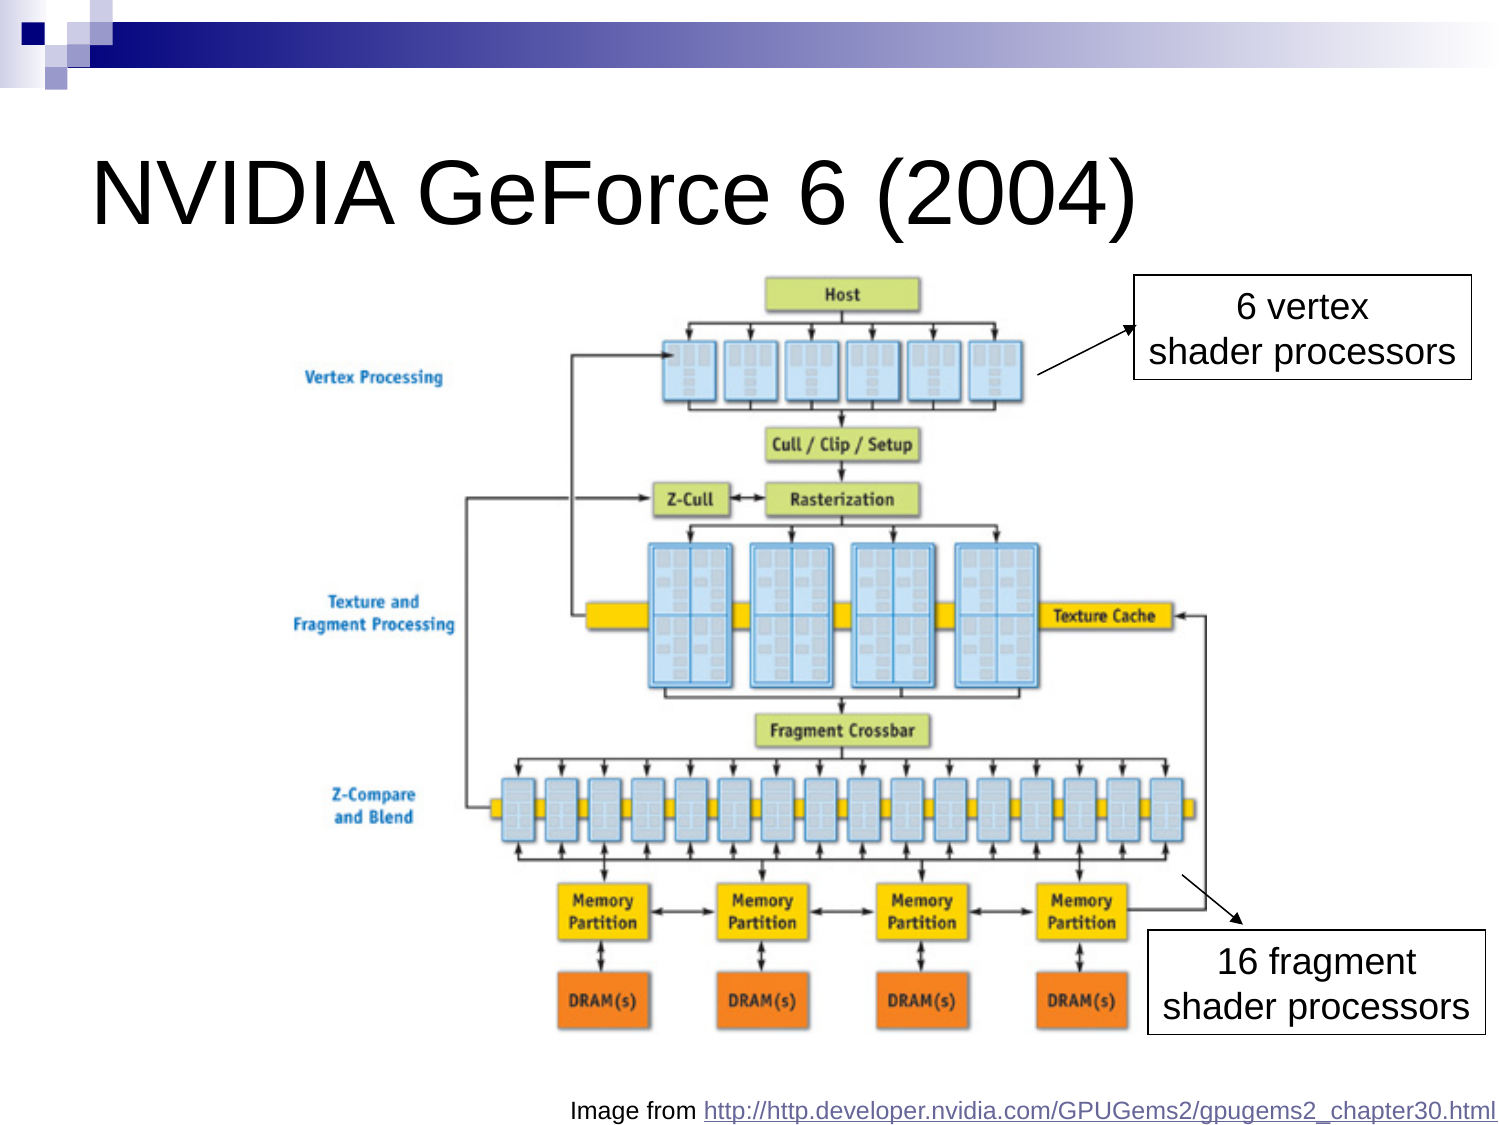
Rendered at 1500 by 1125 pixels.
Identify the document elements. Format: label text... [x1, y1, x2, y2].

title NVIDIA GeForce 6 (2004) [75, 75, 1425, 300]
picture [293, 274, 1207, 1037]
text_box Image from http://http.developer.nvidia.com/GPUGems2/gpugems2_chapter30.html [12, 1086, 1500, 1125]
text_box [1037, 274, 1474, 382]
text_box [1145, 874, 1488, 1037]
